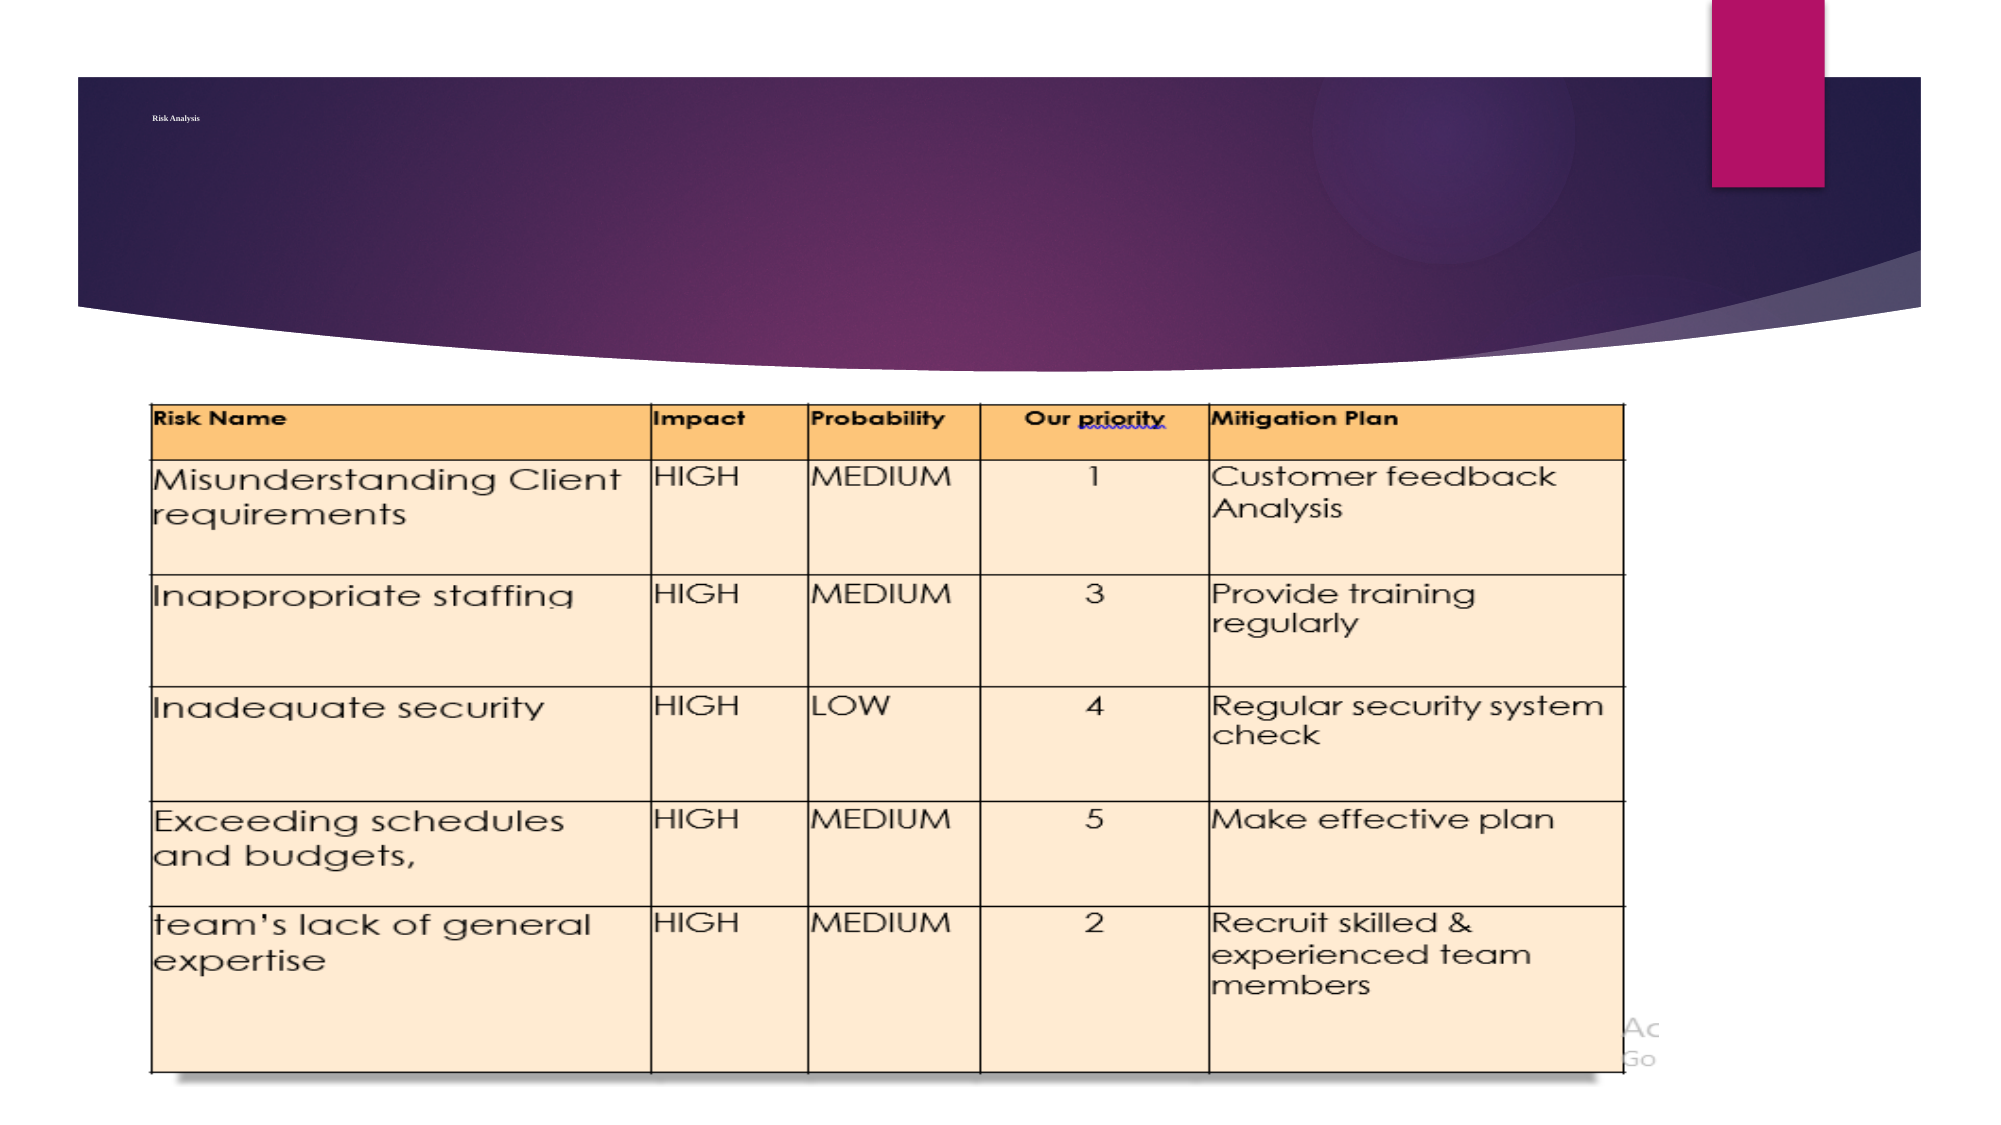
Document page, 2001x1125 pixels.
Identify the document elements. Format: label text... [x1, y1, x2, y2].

title Risk Analysis [137, 59, 1863, 159]
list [121, 385, 1660, 1087]
